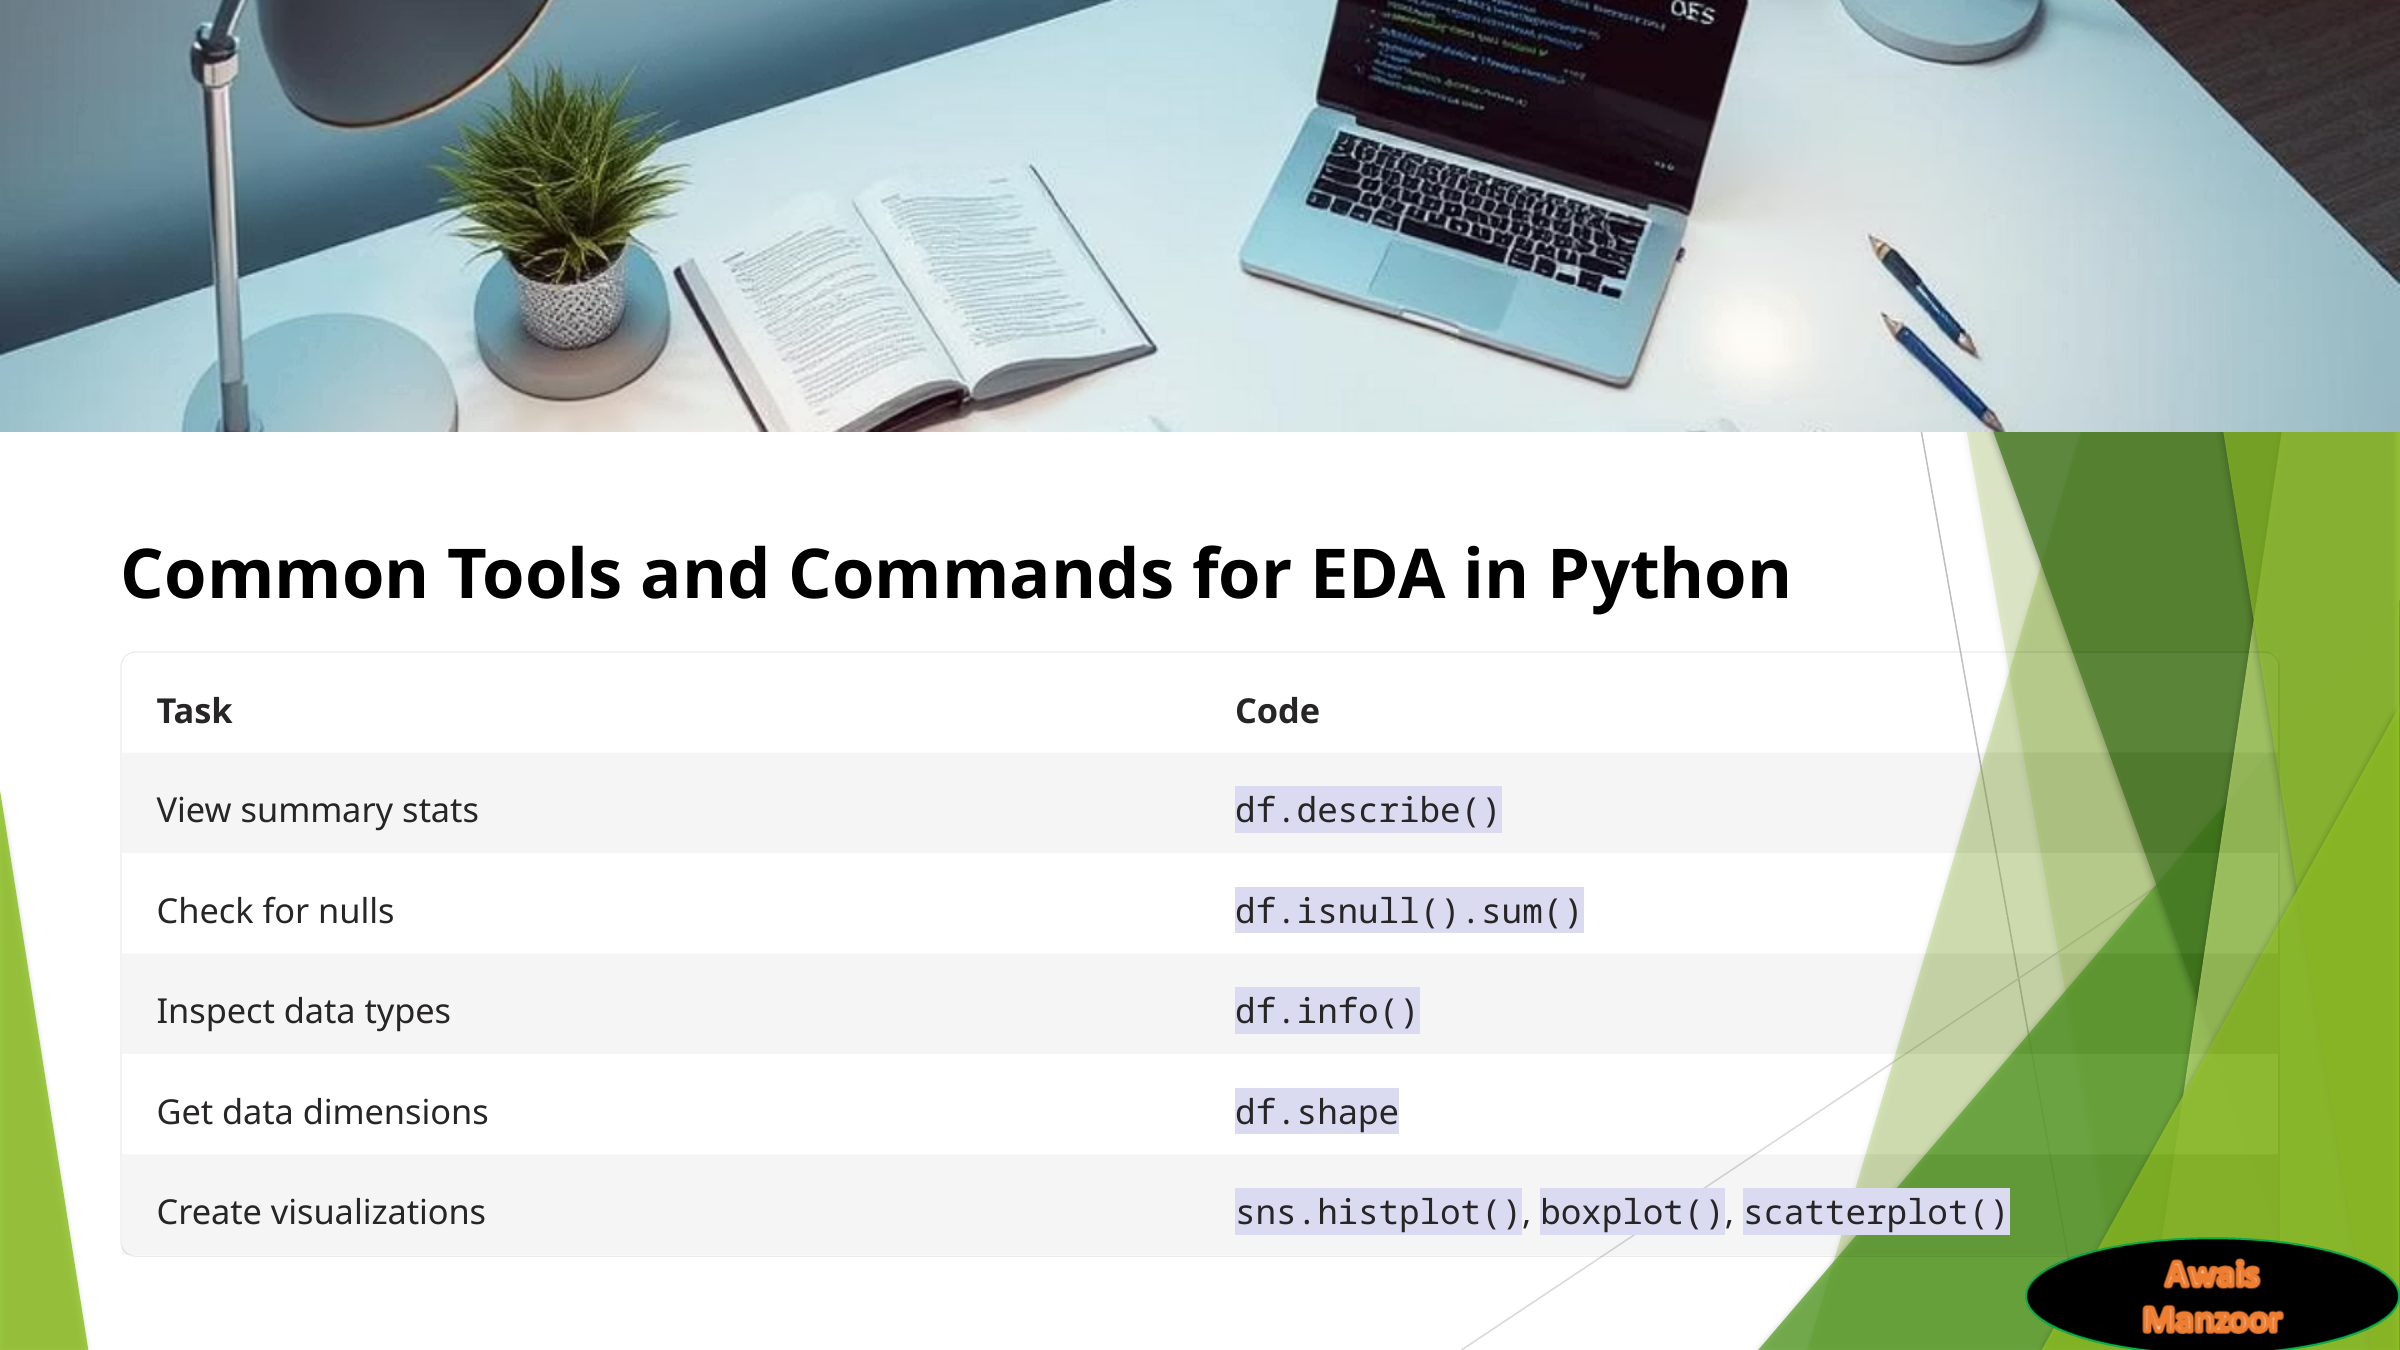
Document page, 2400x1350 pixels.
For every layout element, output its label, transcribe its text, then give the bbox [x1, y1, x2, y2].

text_box View summary stats [156, 774, 1165, 830]
text_box df.describe() [1235, 774, 2244, 831]
text_box df.isnull().sum() [1235, 875, 2244, 932]
text_box [122, 653, 2278, 752]
text_box Create visualizations [156, 1176, 1165, 1232]
picture [2025, 1236, 2400, 1350]
text_box Get data dimensions [156, 1075, 1165, 1132]
text_box Common Tools and Commands for EDA in Python [120, 526, 1775, 614]
text_box [122, 1053, 2278, 1154]
text_box Task [156, 675, 1165, 731]
text_box sns.histplot(), boxplot(), scatterplot() [1235, 1176, 2244, 1233]
text_box [122, 752, 2278, 853]
text_box Inspect data types [156, 975, 1165, 1031]
text_box Check for nulls [156, 874, 1165, 931]
text_box df.info() [1235, 975, 2244, 1032]
text_box [122, 953, 2278, 1053]
text_box [122, 853, 2278, 953]
text_box df.shape [1235, 1075, 2244, 1133]
text_box [122, 1154, 2278, 1255]
text_box Code [1235, 675, 2244, 731]
picture [0, 0, 2400, 433]
